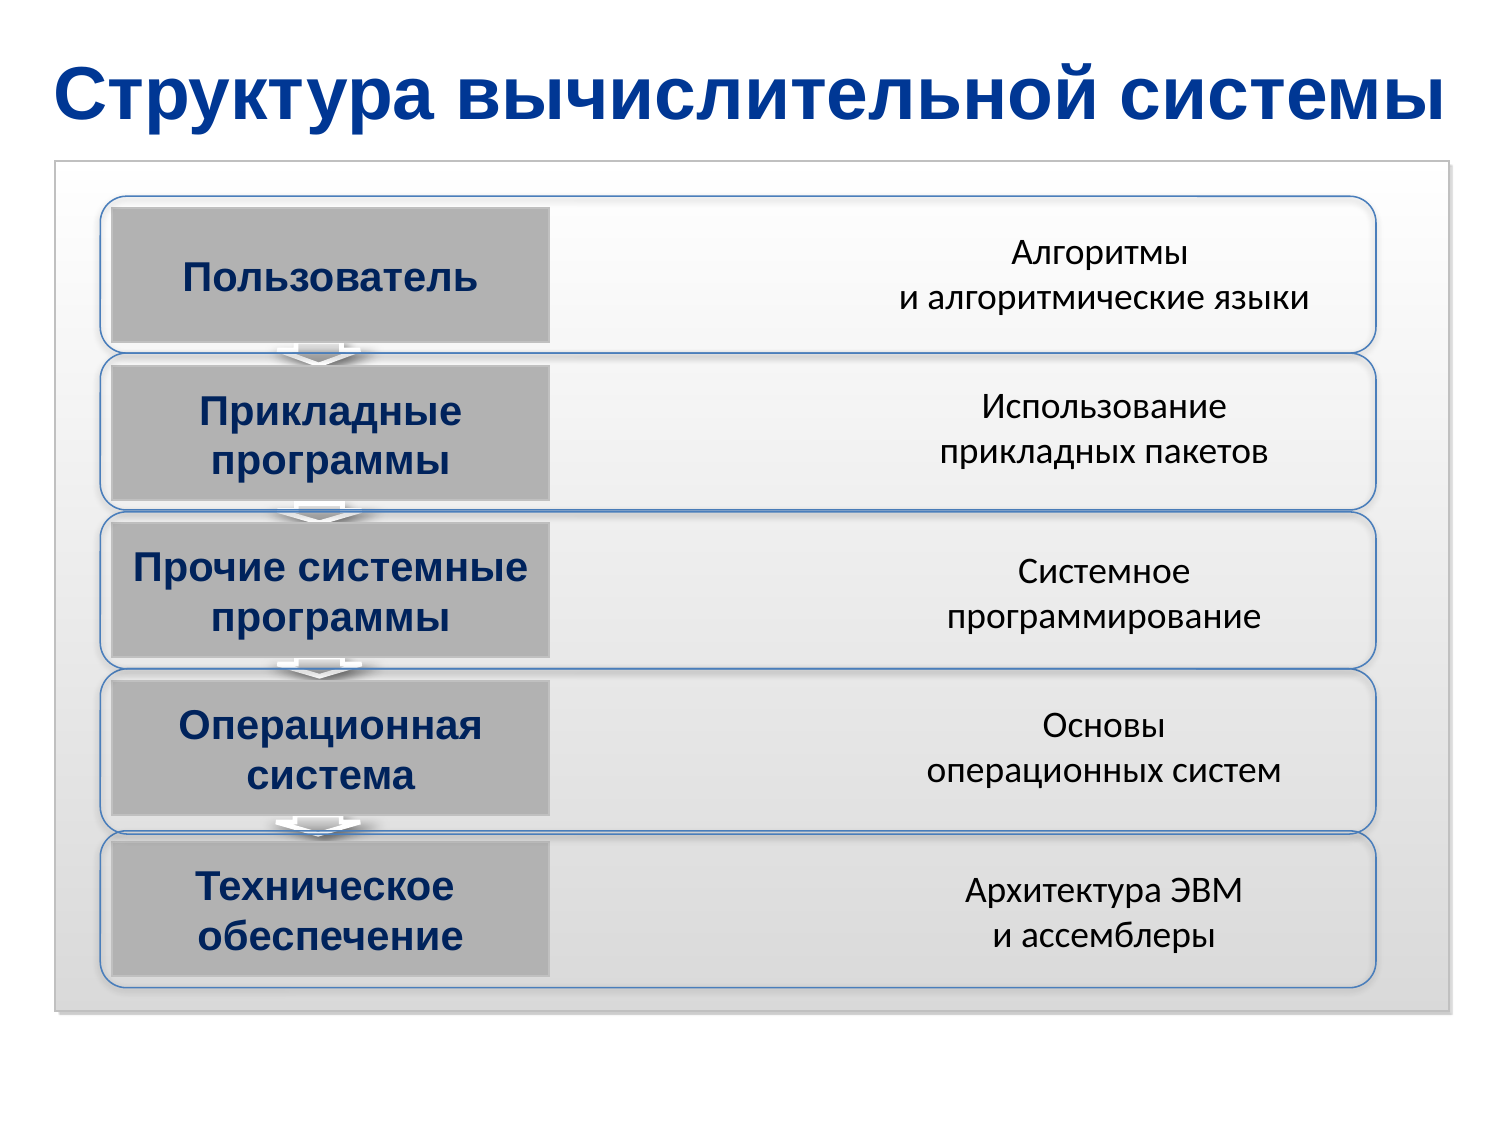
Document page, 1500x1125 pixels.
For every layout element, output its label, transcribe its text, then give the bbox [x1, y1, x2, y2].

text_box Основы операционных систем [868, 692, 1341, 798]
text_box Архитектура ЭВМ и ассемблеры [868, 858, 1341, 963]
text_box [99, 837, 1377, 989]
text_box [99, 672, 1377, 835]
text_box [55, 160, 1449, 1012]
text_box Системное программирование [868, 539, 1341, 644]
text_box Алгоритмы и алгоритмические языки [868, 219, 1341, 325]
text_box [99, 195, 1377, 353]
text_box Использование прикладных пакетов [868, 373, 1341, 479]
text_box [99, 511, 1377, 670]
text_box [99, 352, 1377, 511]
title Структура вычислительной системы [29, 38, 1471, 141]
